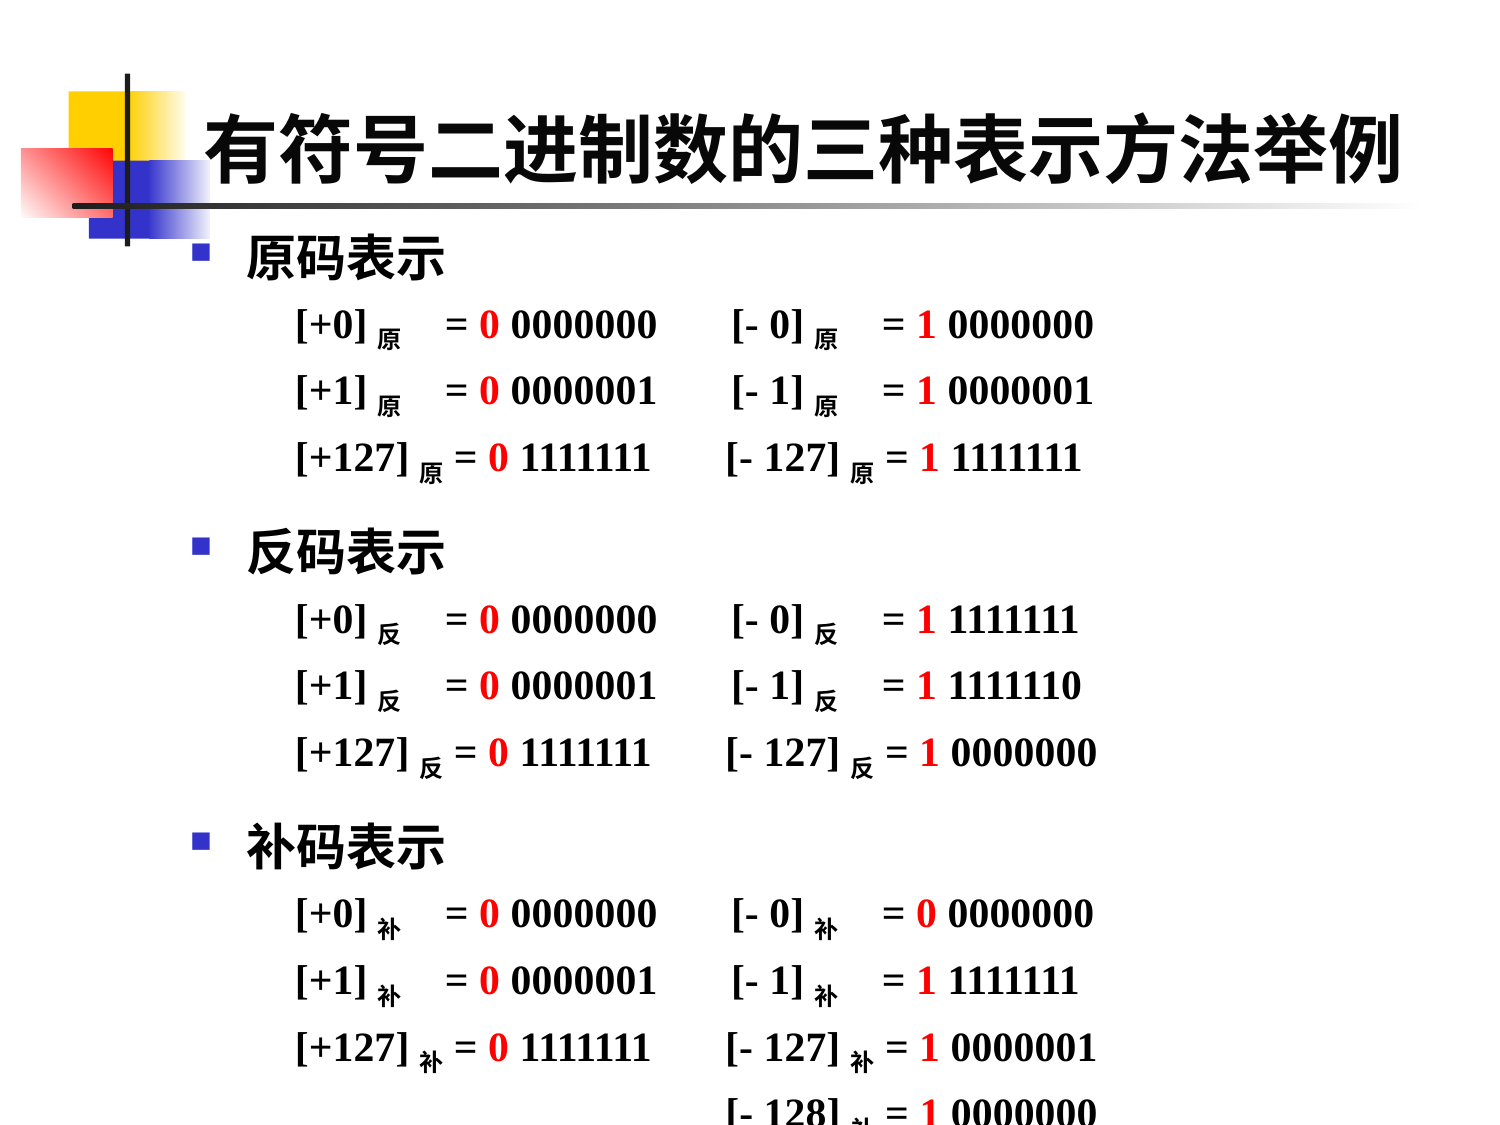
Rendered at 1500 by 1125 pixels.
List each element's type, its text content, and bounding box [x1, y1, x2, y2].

title 有符号二进制数的三种表示方法举例 [188, 12, 1468, 200]
list 原码表示 [+0]原 = 0 0000000 [- 0]原 = 1 0000000 [+1]原 = 0 0000001 [- 1]原 = 1 0000001 [+127]原= 0 1111111 [- 127]原= 1 1111111 反码表示 [+0]反 = 0 0000000 [- 0]反 = 1 1111111 [+1]反 = 0 0000001 [- 1]反 = 1 1111110 [+127]反= 0 1111111 [- 127]反= 1 0000000 补码表示 [+0]补 = 0 0000000 [- 0]补 = 0 0000000 [+1]补 = 0 0000001 [- 1]补 = 1 1111111 [+127]补= 0 1111111 [- 127]补= 1 0000001 [- 128]补= 1 0000000 [174, 212, 1388, 1113]
